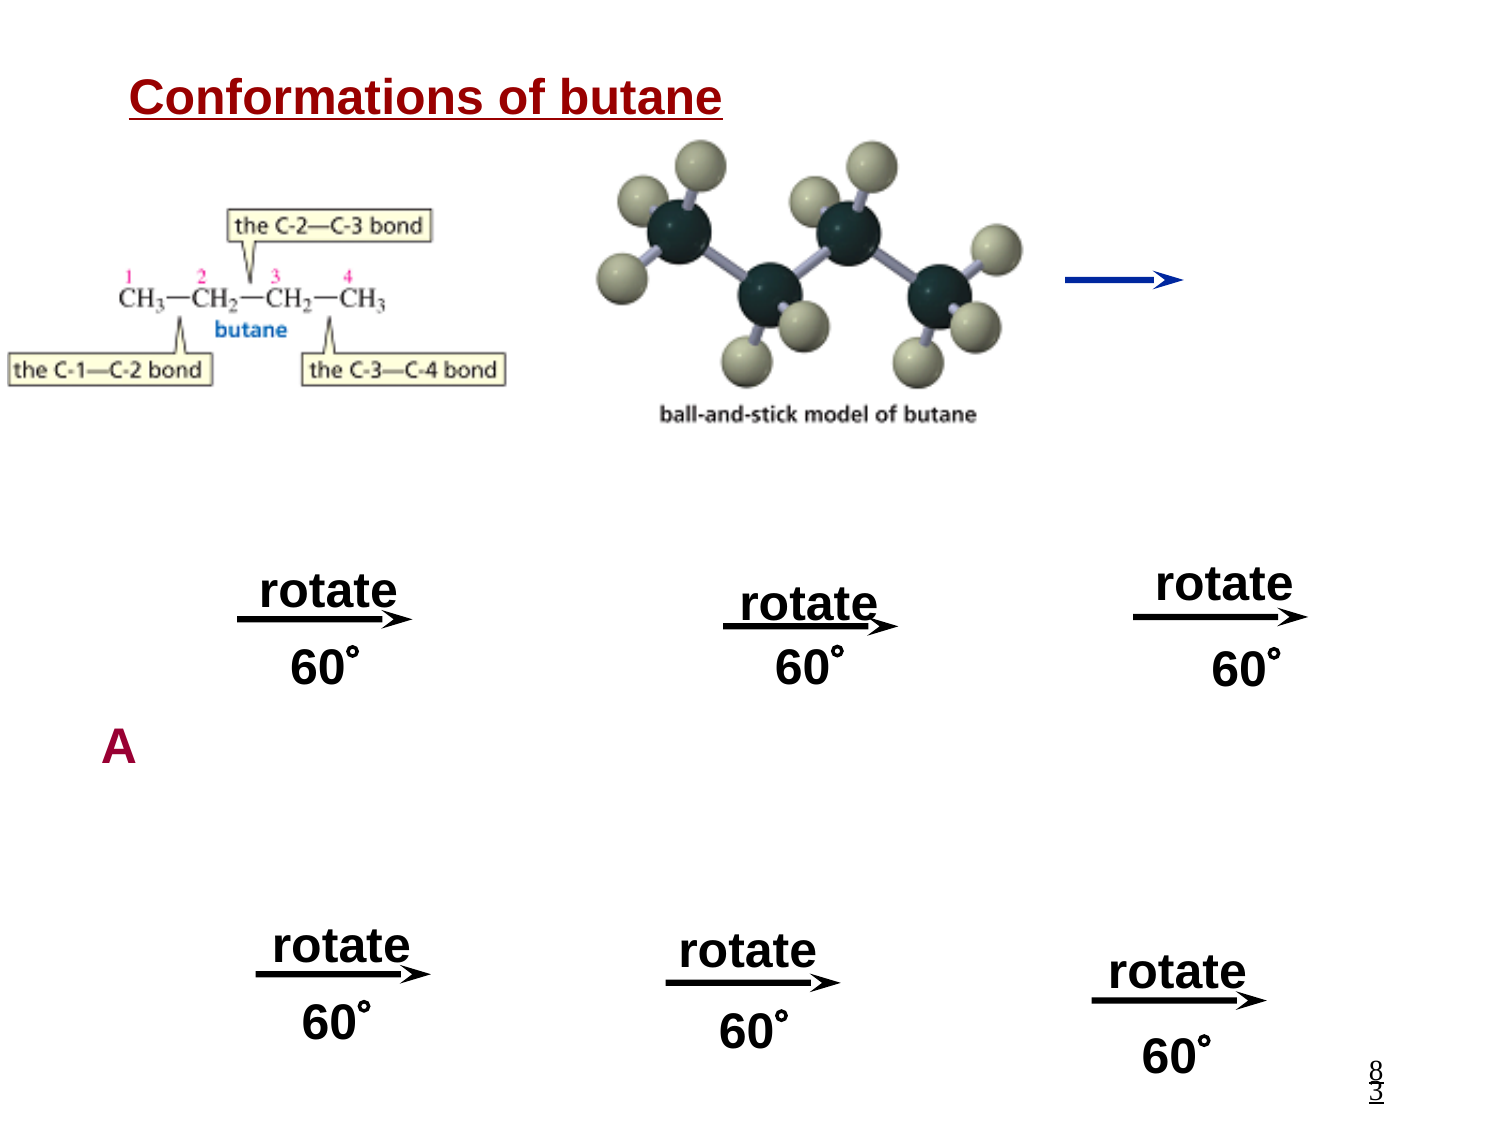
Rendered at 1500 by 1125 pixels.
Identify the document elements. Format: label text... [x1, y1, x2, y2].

text_box rotate [1140, 542, 1309, 618]
text_box 60 [275, 627, 374, 702]
text_box rotate [663, 910, 833, 986]
text_box 60 [1196, 629, 1295, 704]
text_box rotate [257, 905, 426, 980]
picture [6, 136, 1026, 430]
text_box 60 [760, 626, 859, 702]
text_box [833, 980, 841, 986]
text_box rotate [244, 550, 413, 626]
text_box rotate [1093, 931, 1262, 1007]
text_box 60 [1126, 1016, 1226, 1092]
slide_number 83 [1350, 1060, 1391, 1097]
text_box Conformations of butane [0, 41, 852, 149]
text_box 60 [286, 981, 386, 1057]
text_box [1163, 273, 1184, 287]
text_box 60 [704, 991, 803, 1067]
text_box A [86, 705, 152, 781]
text_box [1287, 618, 1305, 624]
text_box rotate [724, 562, 894, 638]
